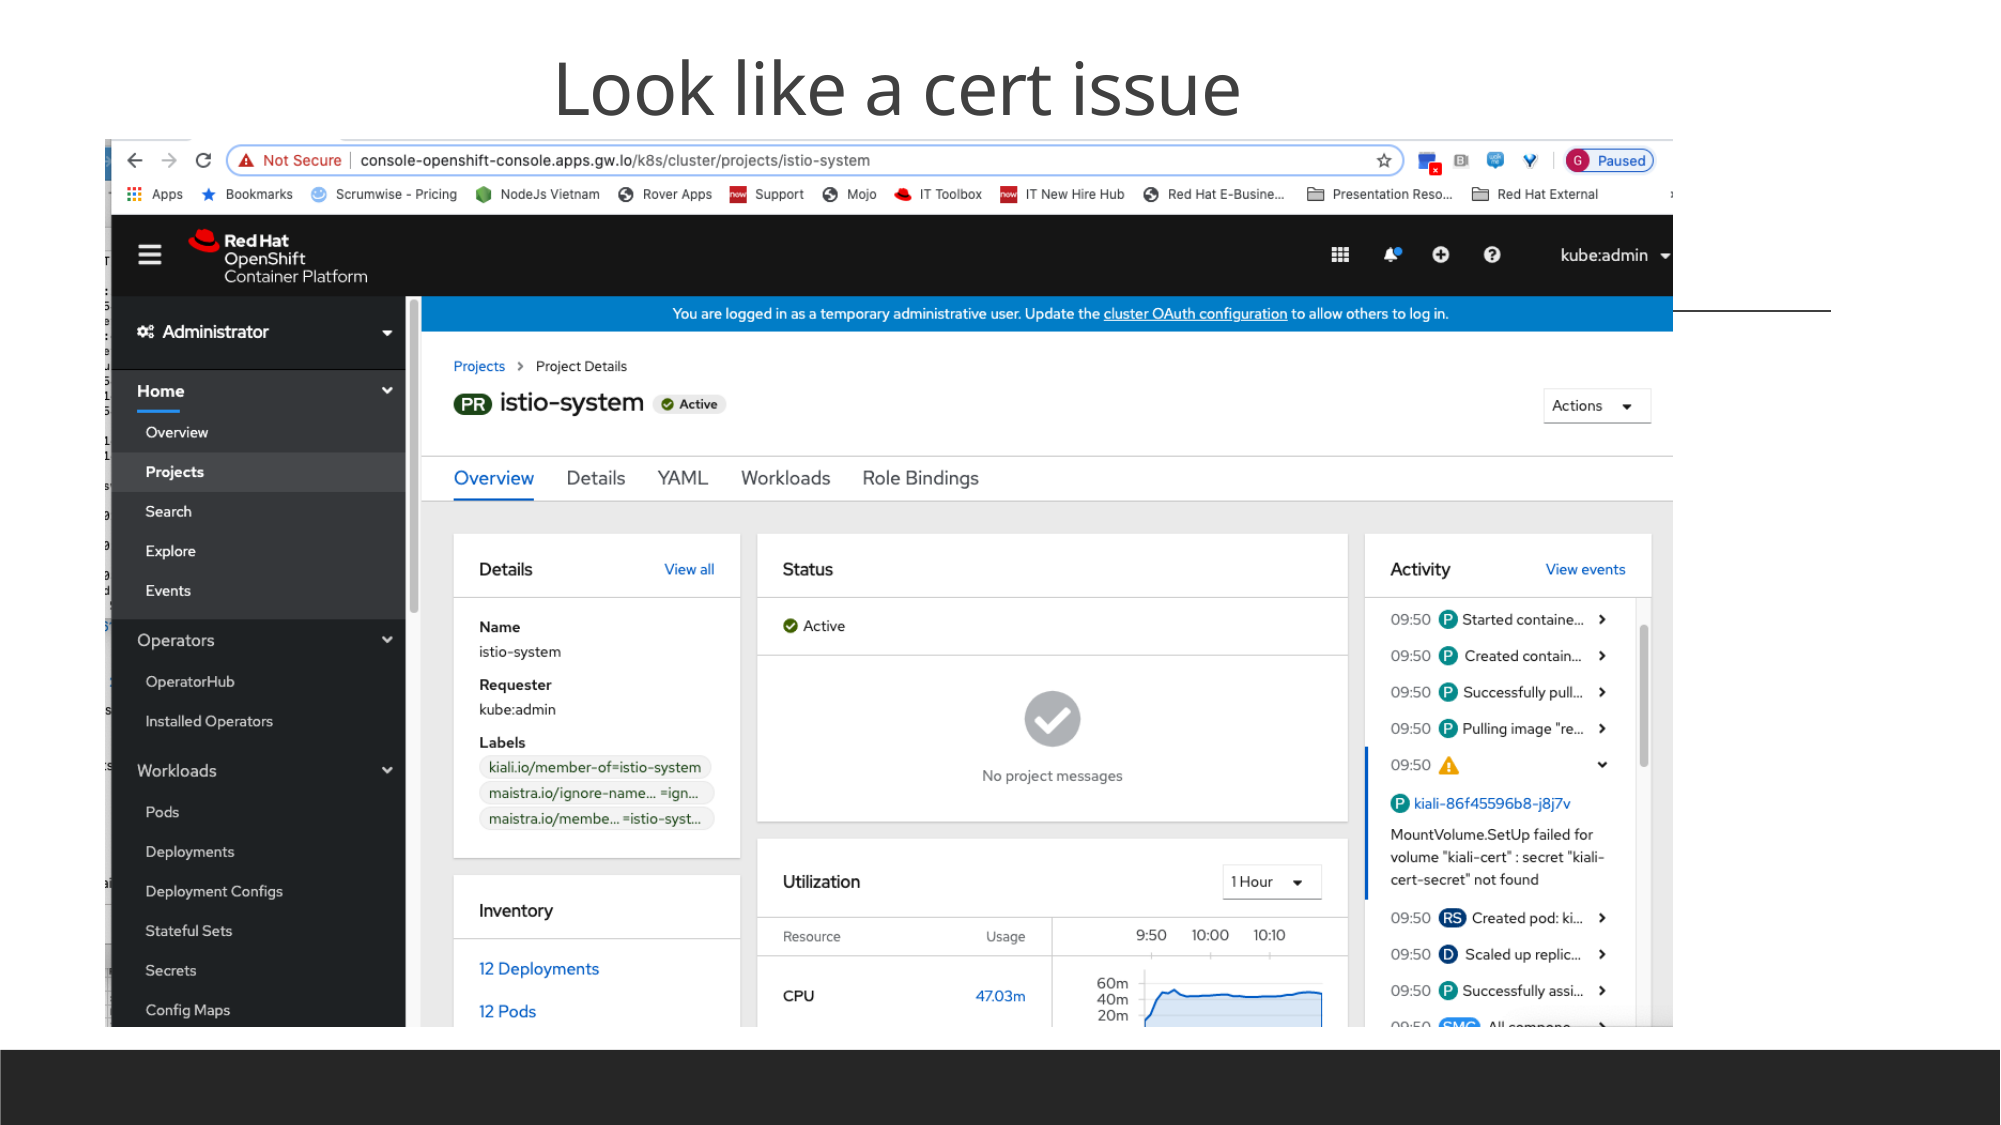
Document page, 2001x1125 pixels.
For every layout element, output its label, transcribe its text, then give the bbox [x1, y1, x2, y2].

title Look like a cert issue [537, 44, 1615, 136]
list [104, 138, 1673, 1027]
